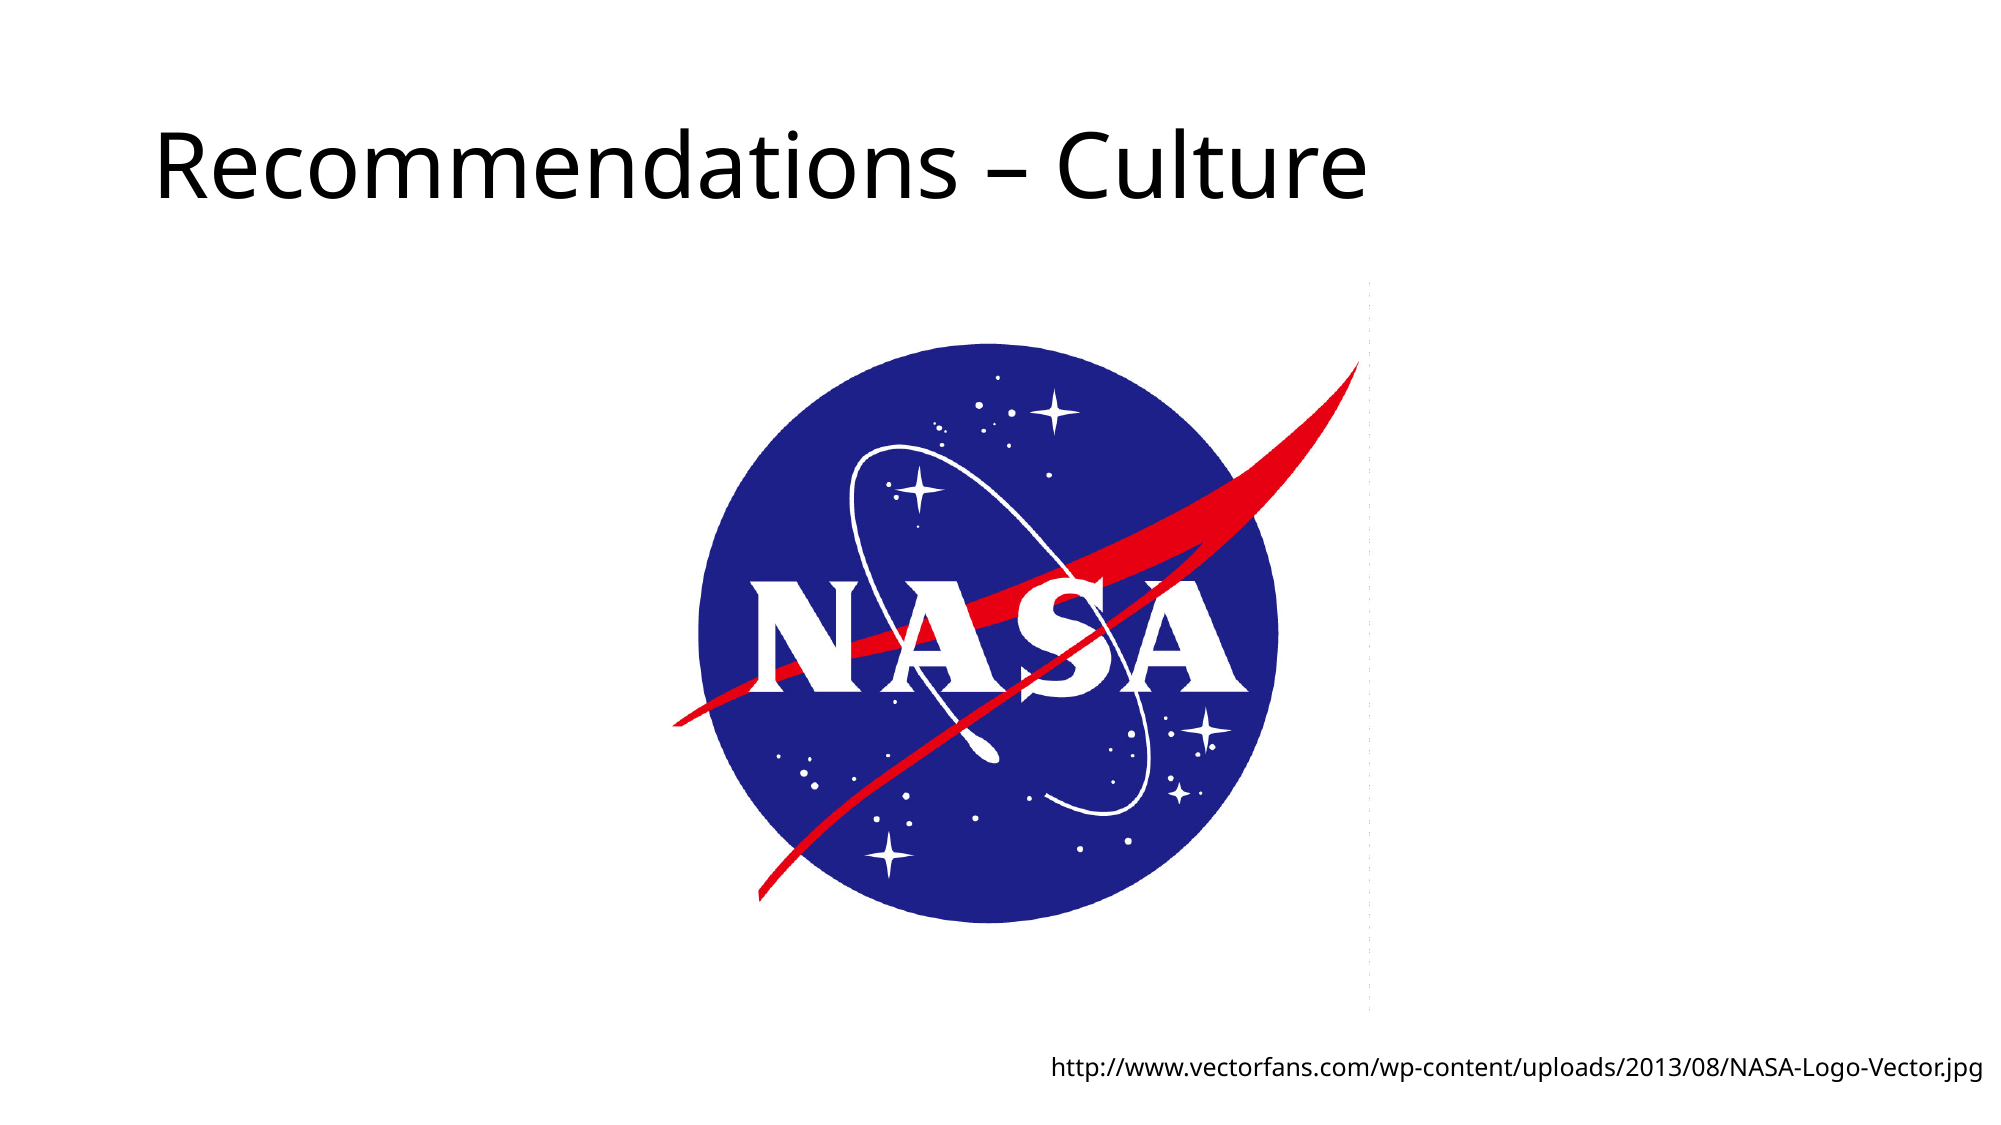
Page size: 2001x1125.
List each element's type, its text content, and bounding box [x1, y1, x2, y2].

picture [630, 277, 1370, 1016]
text_box http://www.vectorfans.com/wp-content/uploads/2013/08/NASA-Logo-Vector.jpg [0, 1029, 2000, 1104]
title Recommendations – Culture [137, 59, 1863, 278]
